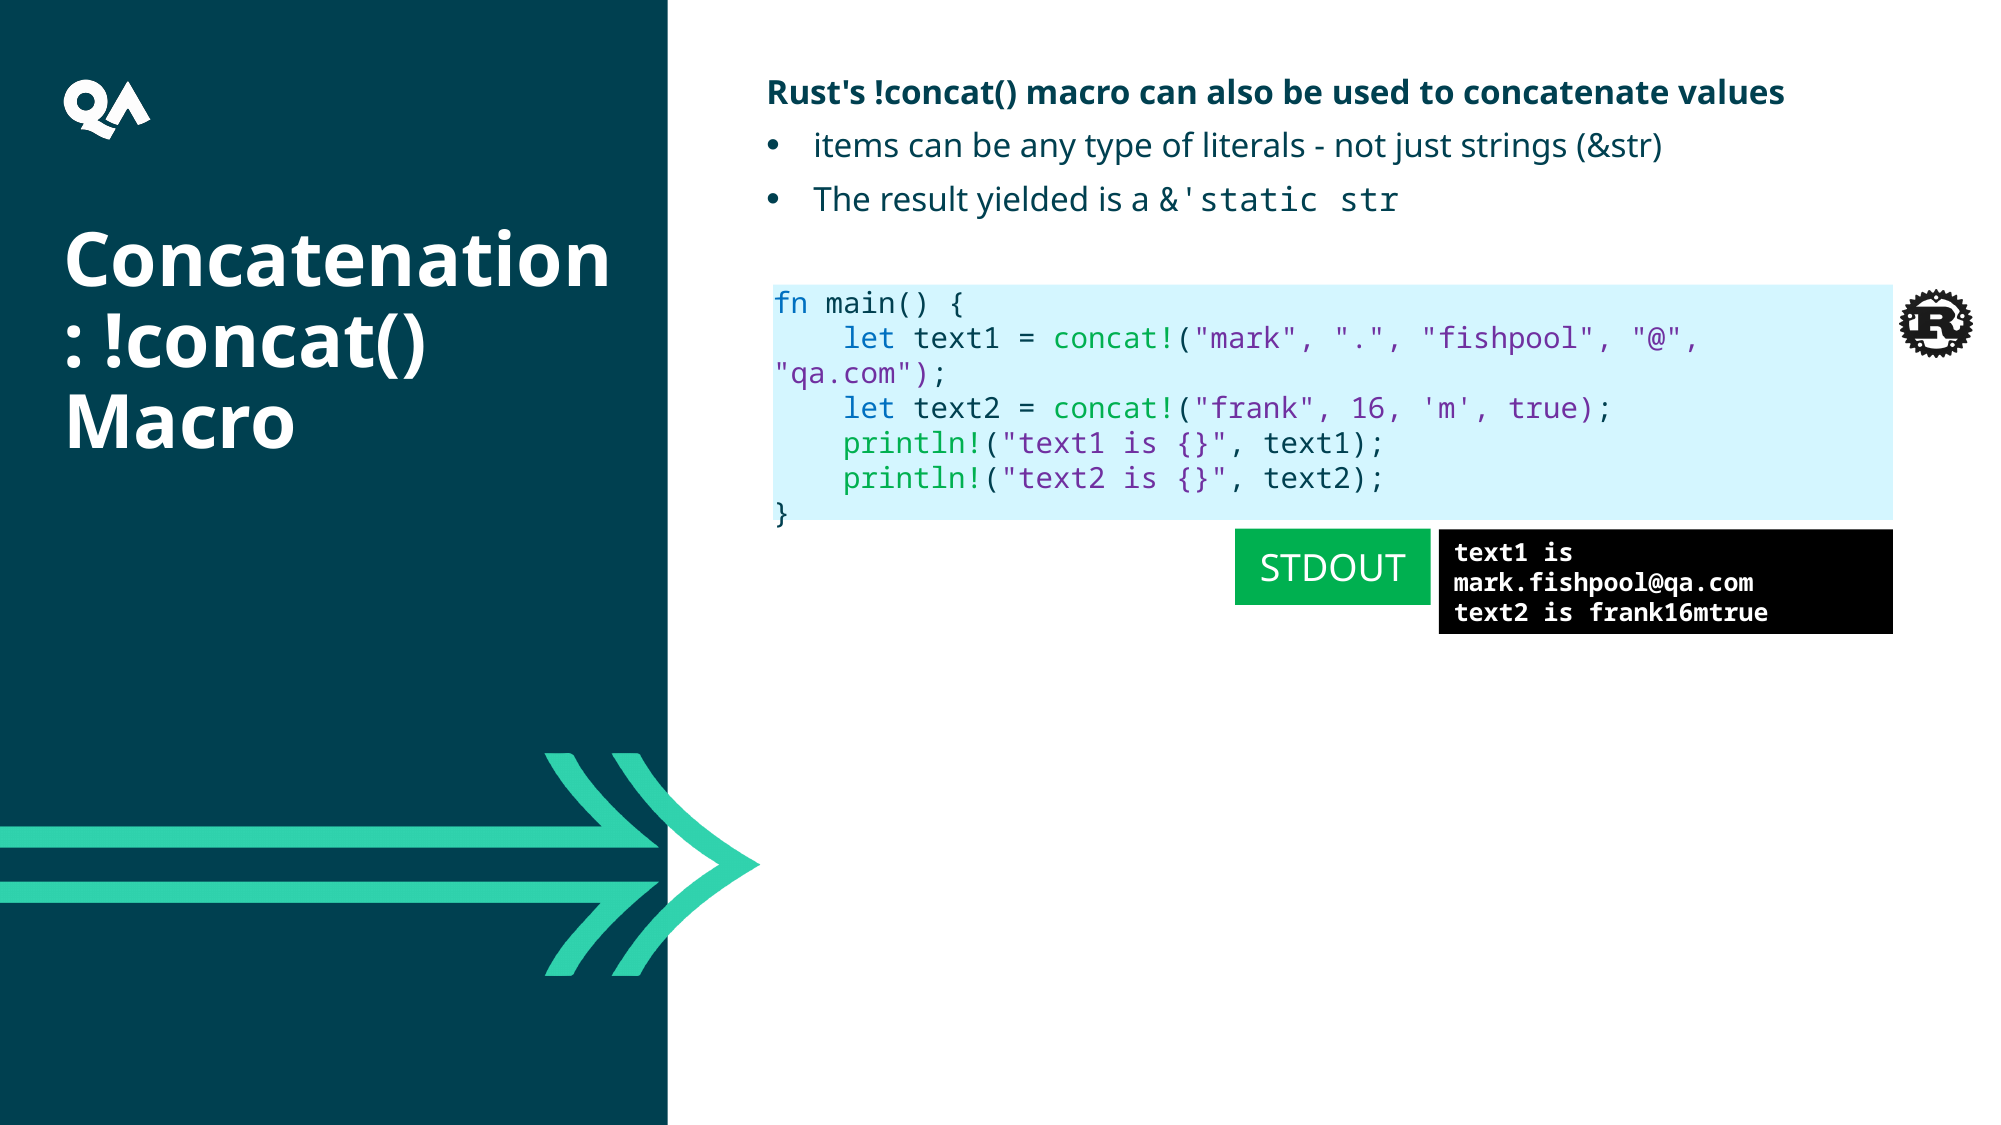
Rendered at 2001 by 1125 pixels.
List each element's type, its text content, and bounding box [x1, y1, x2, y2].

picture [1899, 289, 1973, 358]
text_box fn main() { let text1 = concat!("mark", ".", "fishpool", "@", "qa.com"); let text2 = concat!("frank", 16, 'm', true); println!("text1 is {}", text1); println!("text2 is {}", text2); } [773, 284, 1893, 520]
picture [613, 727, 775, 995]
list Concatenation: !concat() Macro [63, 221, 628, 673]
picture [0, 882, 657, 975]
picture [0, 754, 657, 847]
picture [107, 83, 149, 124]
text_box STDOUT [1235, 528, 1431, 605]
text_box text1 is mark.fishpool@qa.com text2 is frank16mtrue [1438, 529, 1893, 634]
list Rust's !concat() macro can also be used to concatenate values items can be any type of literals - not just strings (&str) The result yielded is a &'static str [766, 70, 1912, 743]
picture [64, 80, 114, 139]
